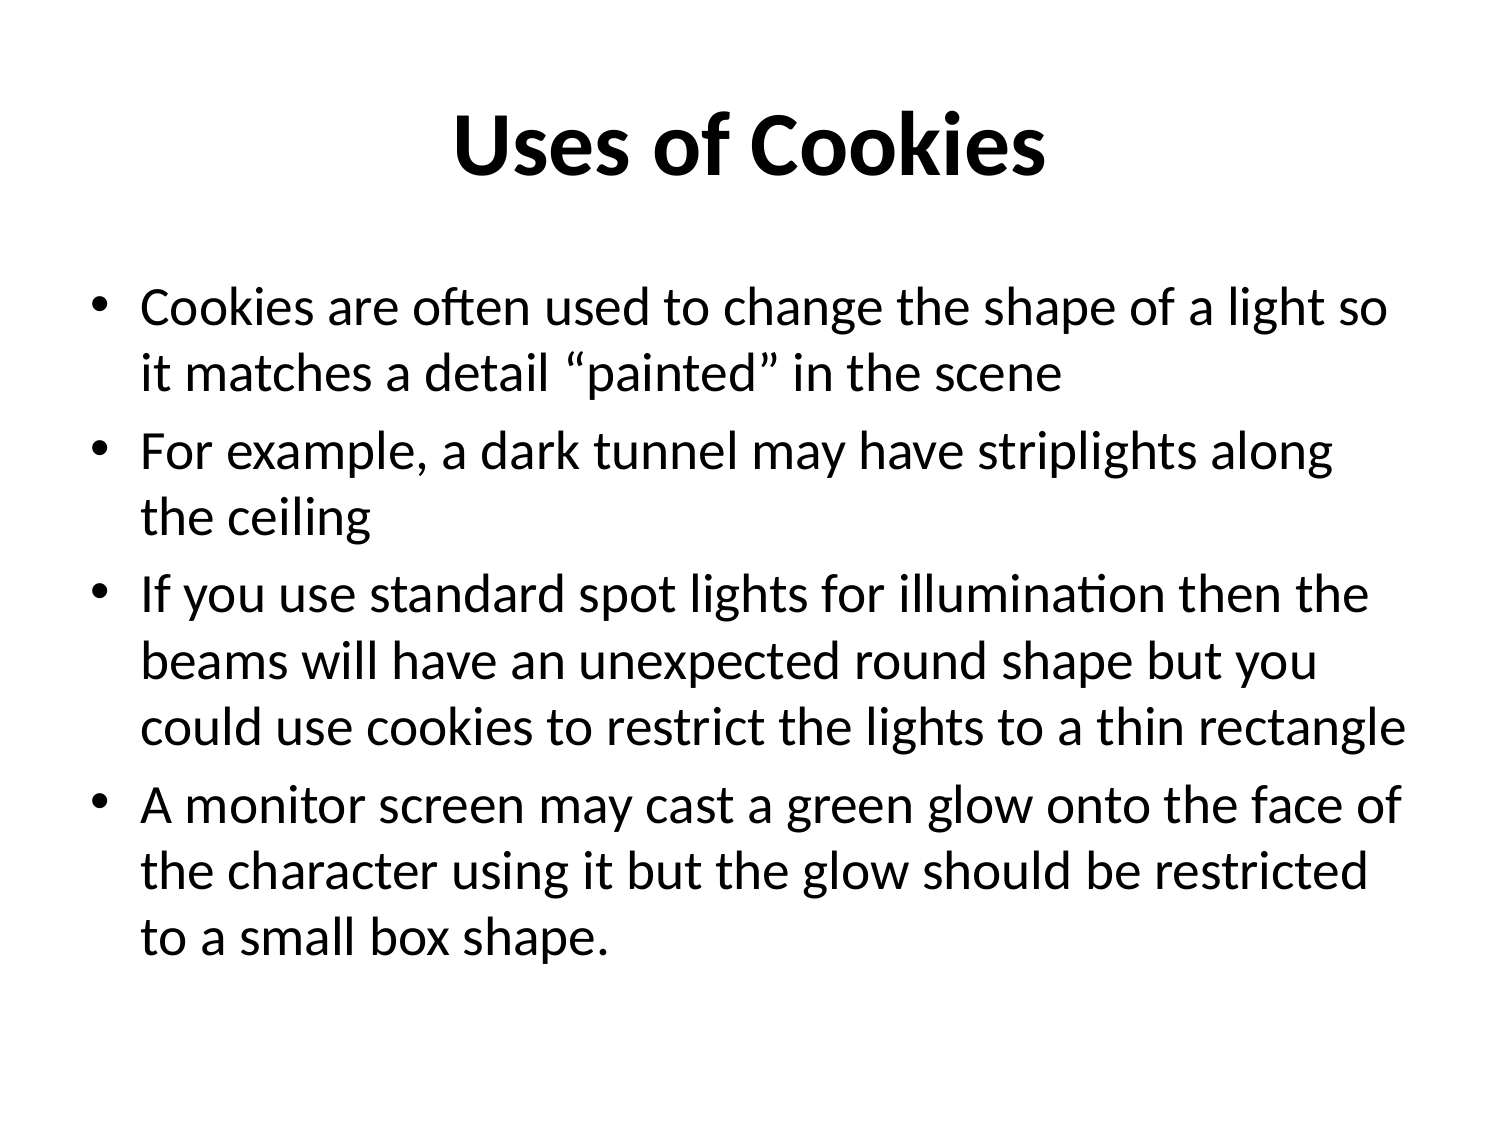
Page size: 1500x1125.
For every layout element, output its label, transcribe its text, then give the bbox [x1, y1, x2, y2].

list Cookies are often used to change the shape of a light so it matches a detail “painted” in the scene For example, a dark tunnel may have striplights along the ceiling If you use standard spot lights for illumination then the beams will have an unexpected round shape but you could use cookies to restrict the lights to a thin rectangle A monitor screen may cast a green glow onto the face of the character using it but the glow should be restricted to a small box shape. [75, 262, 1425, 1005]
title Uses of Cookies [75, 45, 1425, 233]
